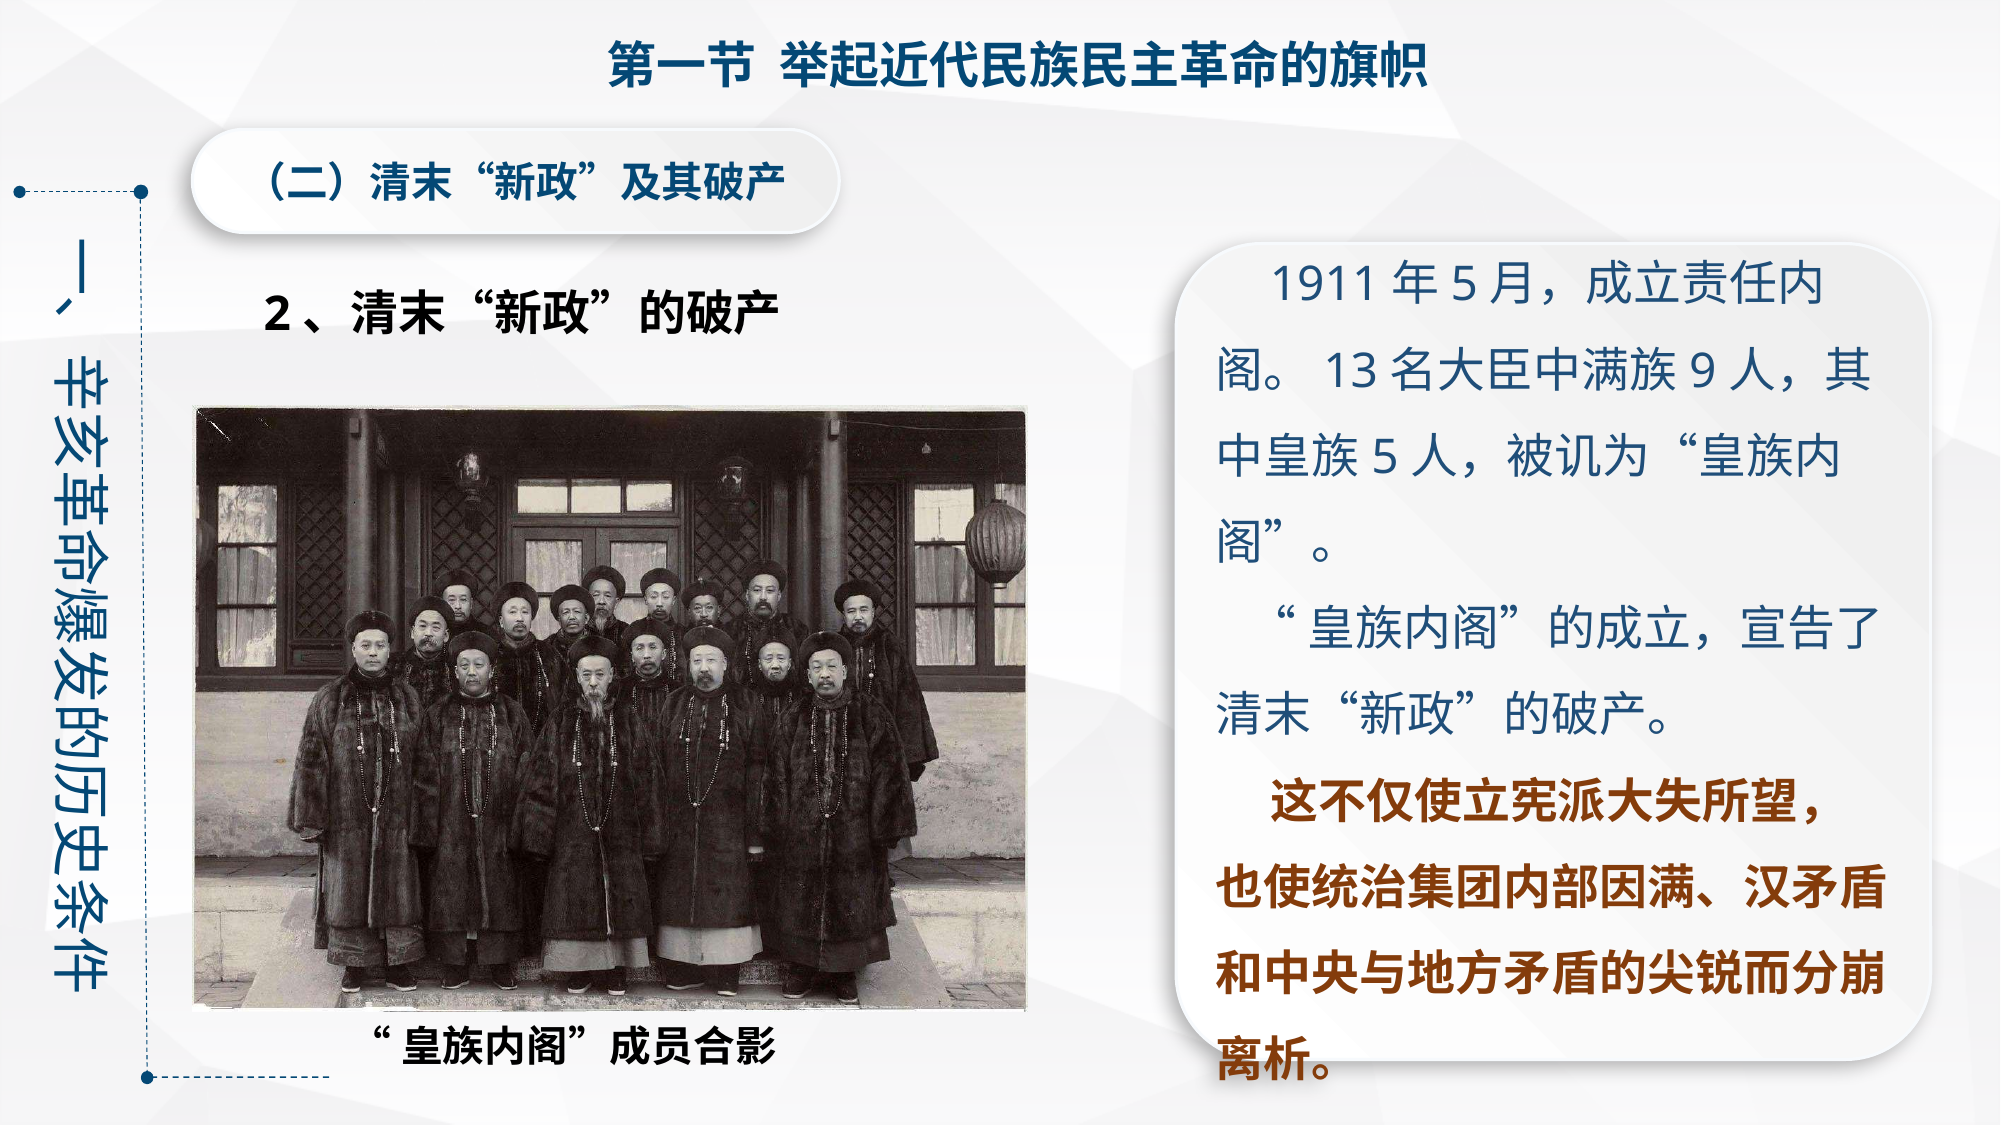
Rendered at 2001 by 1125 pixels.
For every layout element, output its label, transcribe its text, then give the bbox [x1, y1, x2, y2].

picture [0, 0, 2001, 1125]
text_box 2、清末“新政”的破产 [330, 275, 808, 348]
text_box （二）清末“新政”及其破产 [191, 128, 841, 234]
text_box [19, 185, 330, 1078]
text_box 第一节 举起近代民族民主革命的旗帜 [574, 26, 1463, 102]
text_box 1911年5月，成立责任内阁。13名大臣中满族9人，其中皇族5人，被讥为“皇族内阁”。 “皇族内阁”的成立，宣告了清末“新政”的破产。 这不仅使立宪派大失所望，也使统治集团内部因满、汉矛盾和中央与地方矛盾的尖锐而分崩离析。 [1175, 242, 1932, 1061]
text_box “皇族内阁”成员合影 [334, 1012, 792, 1078]
